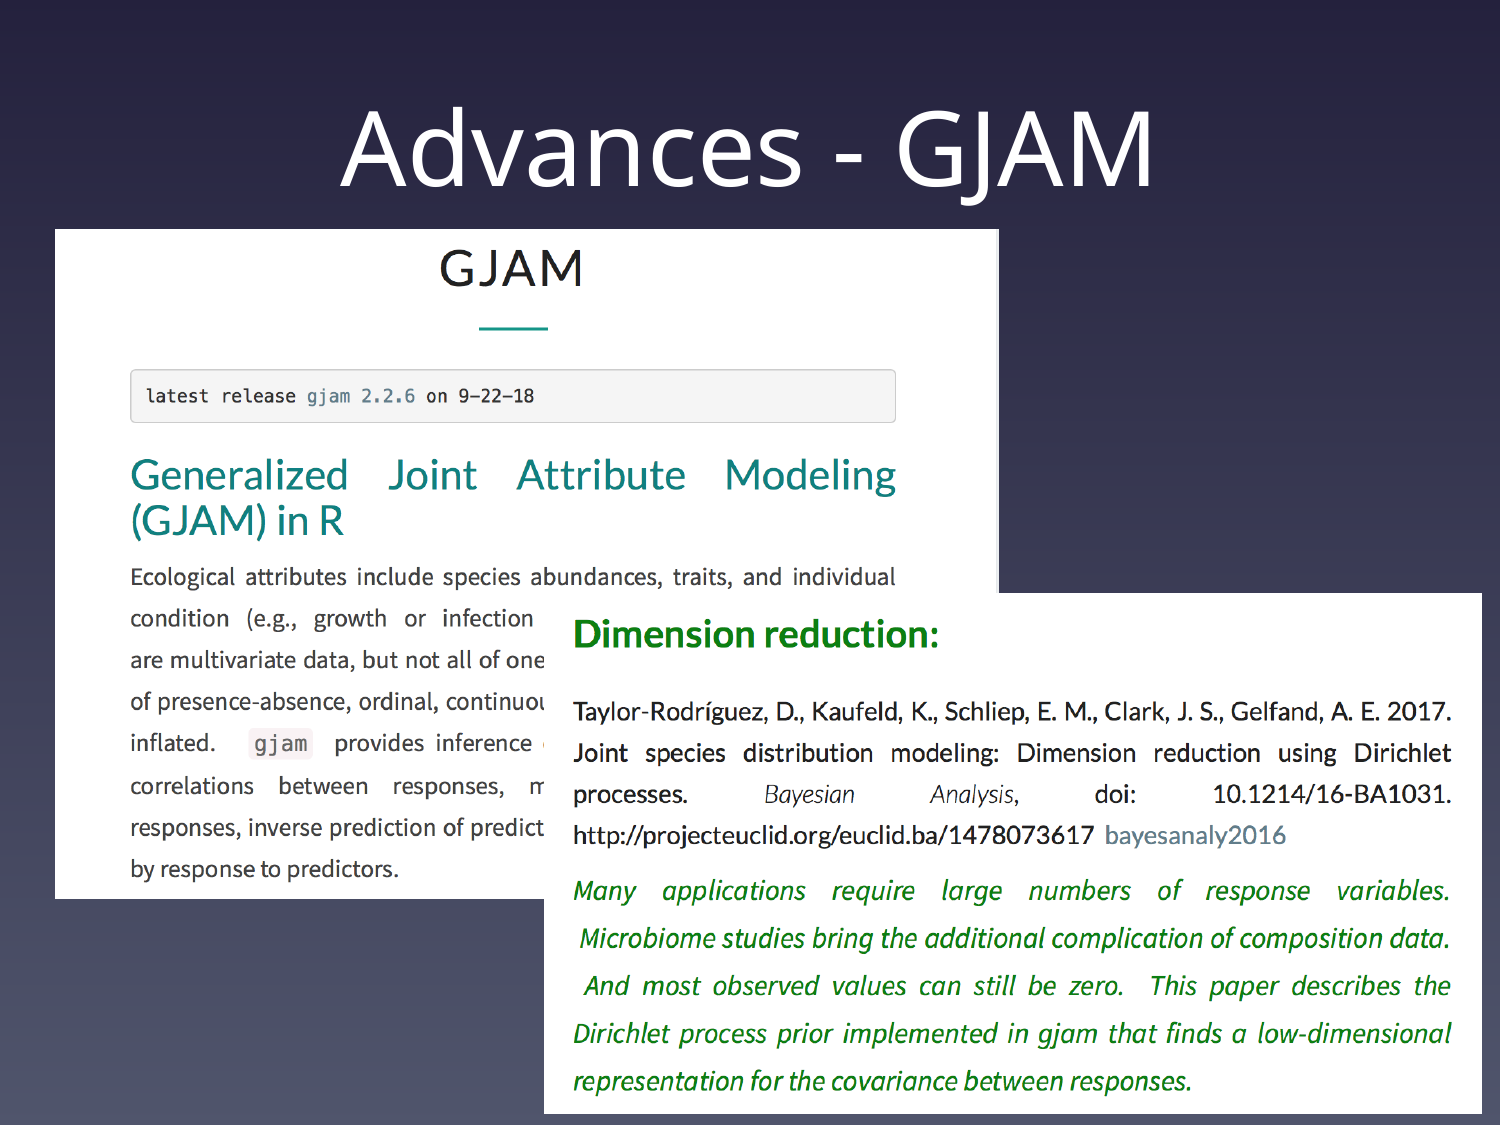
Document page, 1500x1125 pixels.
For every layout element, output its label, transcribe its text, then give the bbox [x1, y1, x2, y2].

title Advances - GJAM [75, 75, 1425, 263]
picture [55, 228, 1482, 1115]
